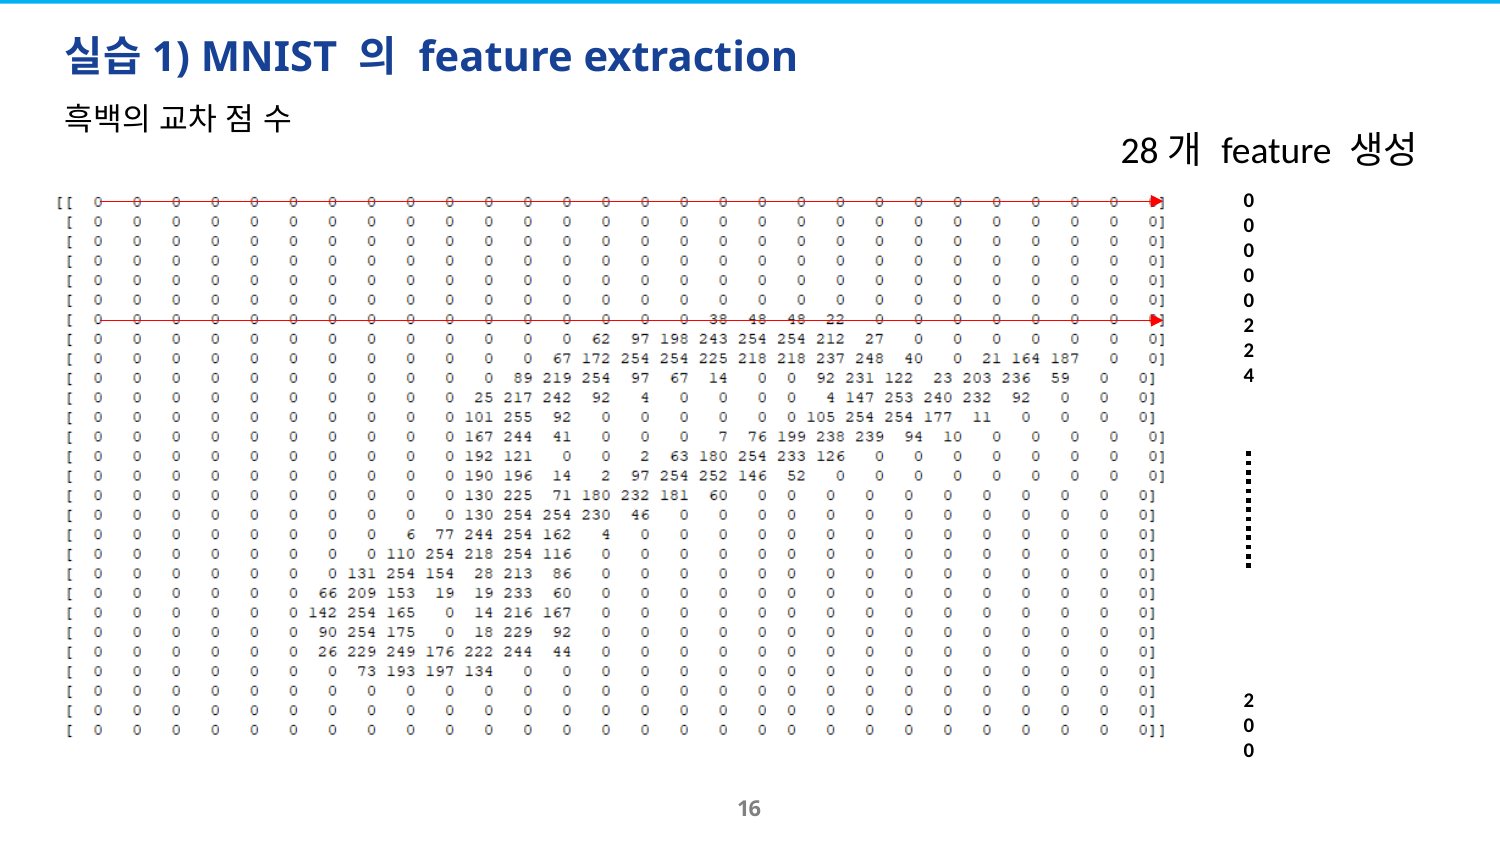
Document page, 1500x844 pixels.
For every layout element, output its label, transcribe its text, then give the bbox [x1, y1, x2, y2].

title 실습1) MNIST 의 feature extraction [64, 35, 1151, 81]
text_box 28개 feature 생성 [1105, 119, 1433, 179]
text_box 0 0 0 0 0 2 2 4 2 0 0 [1228, 179, 1269, 508]
list 흑백의 교차 점 수 [64, 97, 1436, 135]
text_box 0 0 0 0 0 2 2 4 2 0 0 [1228, 509, 1269, 769]
picture [52, 191, 1175, 747]
